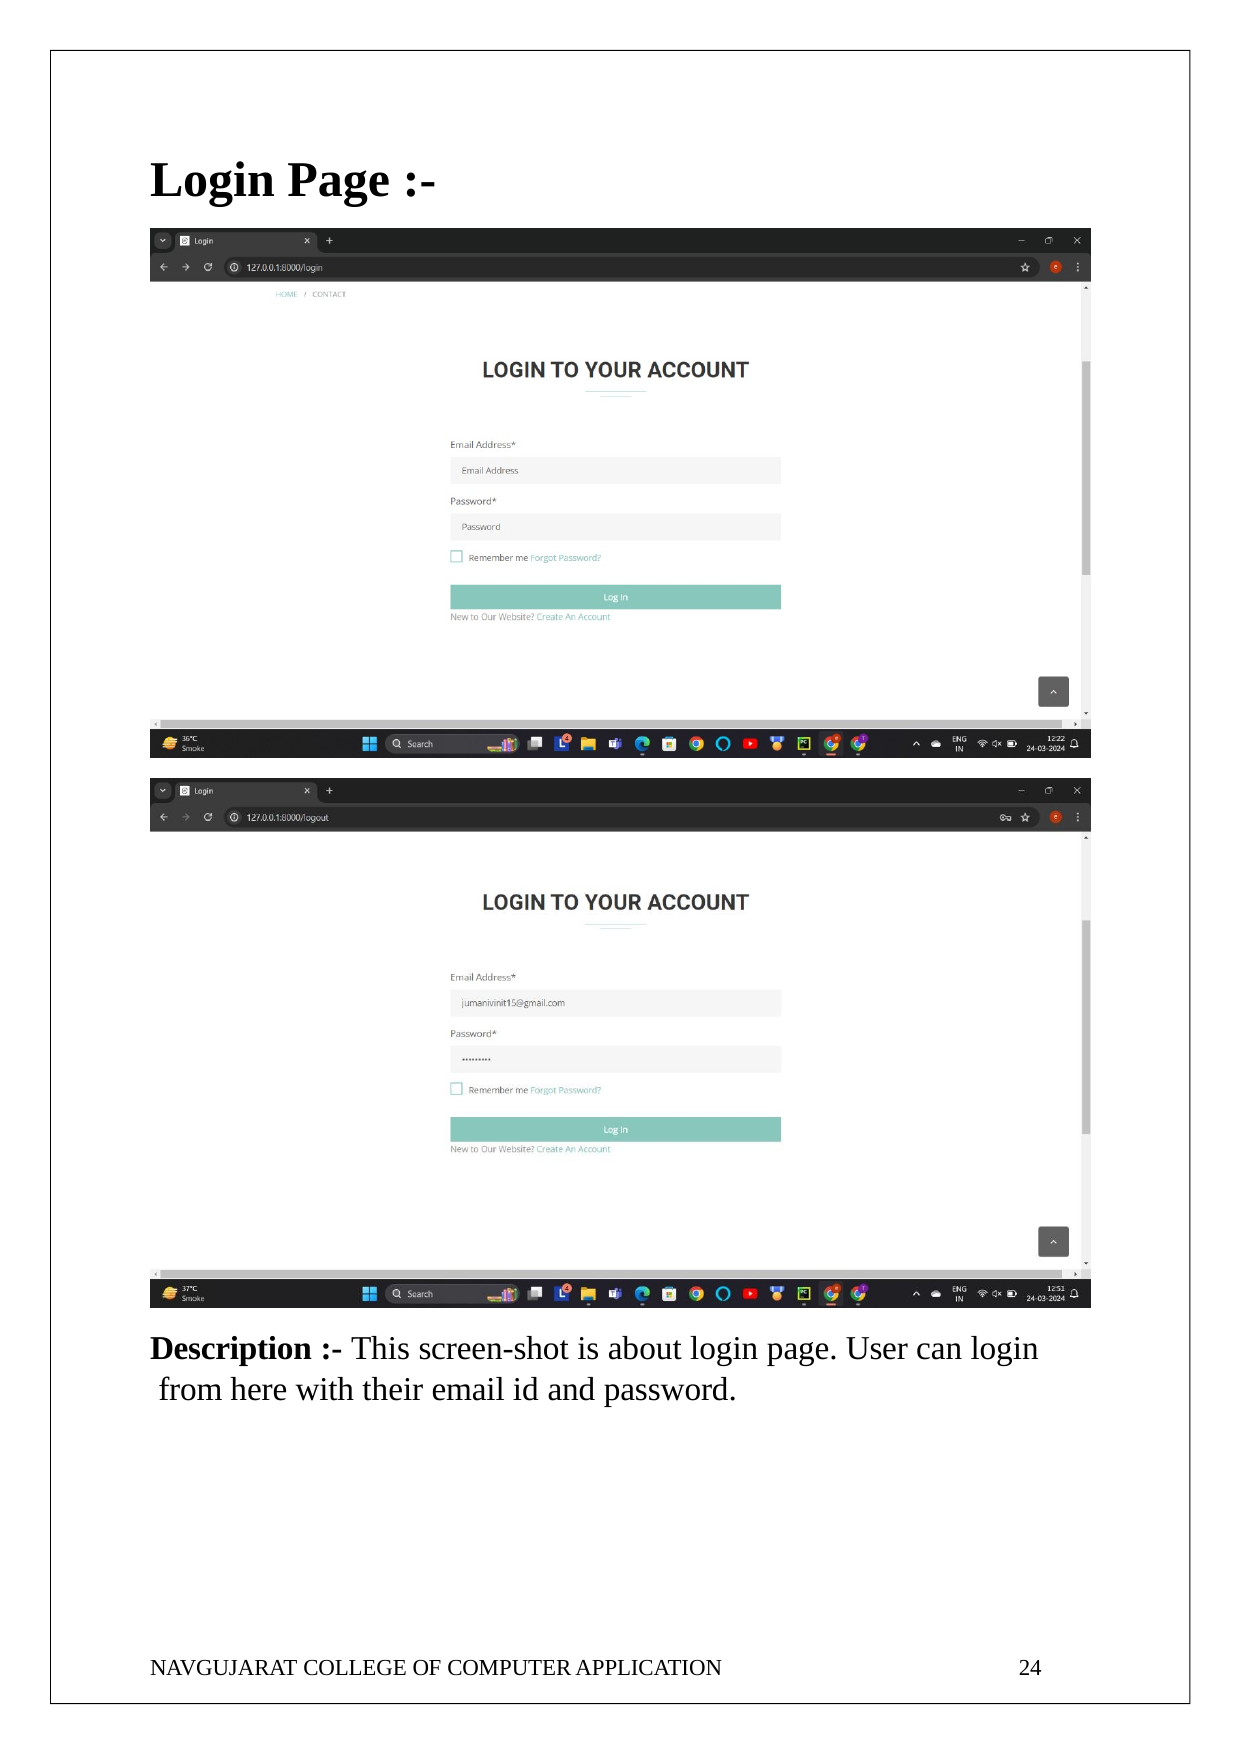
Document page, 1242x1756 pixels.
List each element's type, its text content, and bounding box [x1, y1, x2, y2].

picture [149, 778, 1091, 1308]
title Login Page :- [147, 144, 439, 229]
footer NAVGUJARAT COLLEGE OF COMPUTER APPLICATION [147, 1652, 738, 1756]
picture [149, 228, 1091, 758]
text_box Description :- This screen-shot is about login page. User can login from here with their email id and password. [147, 1324, 1047, 1408]
slide_number 24 [1012, 1652, 1048, 1756]
